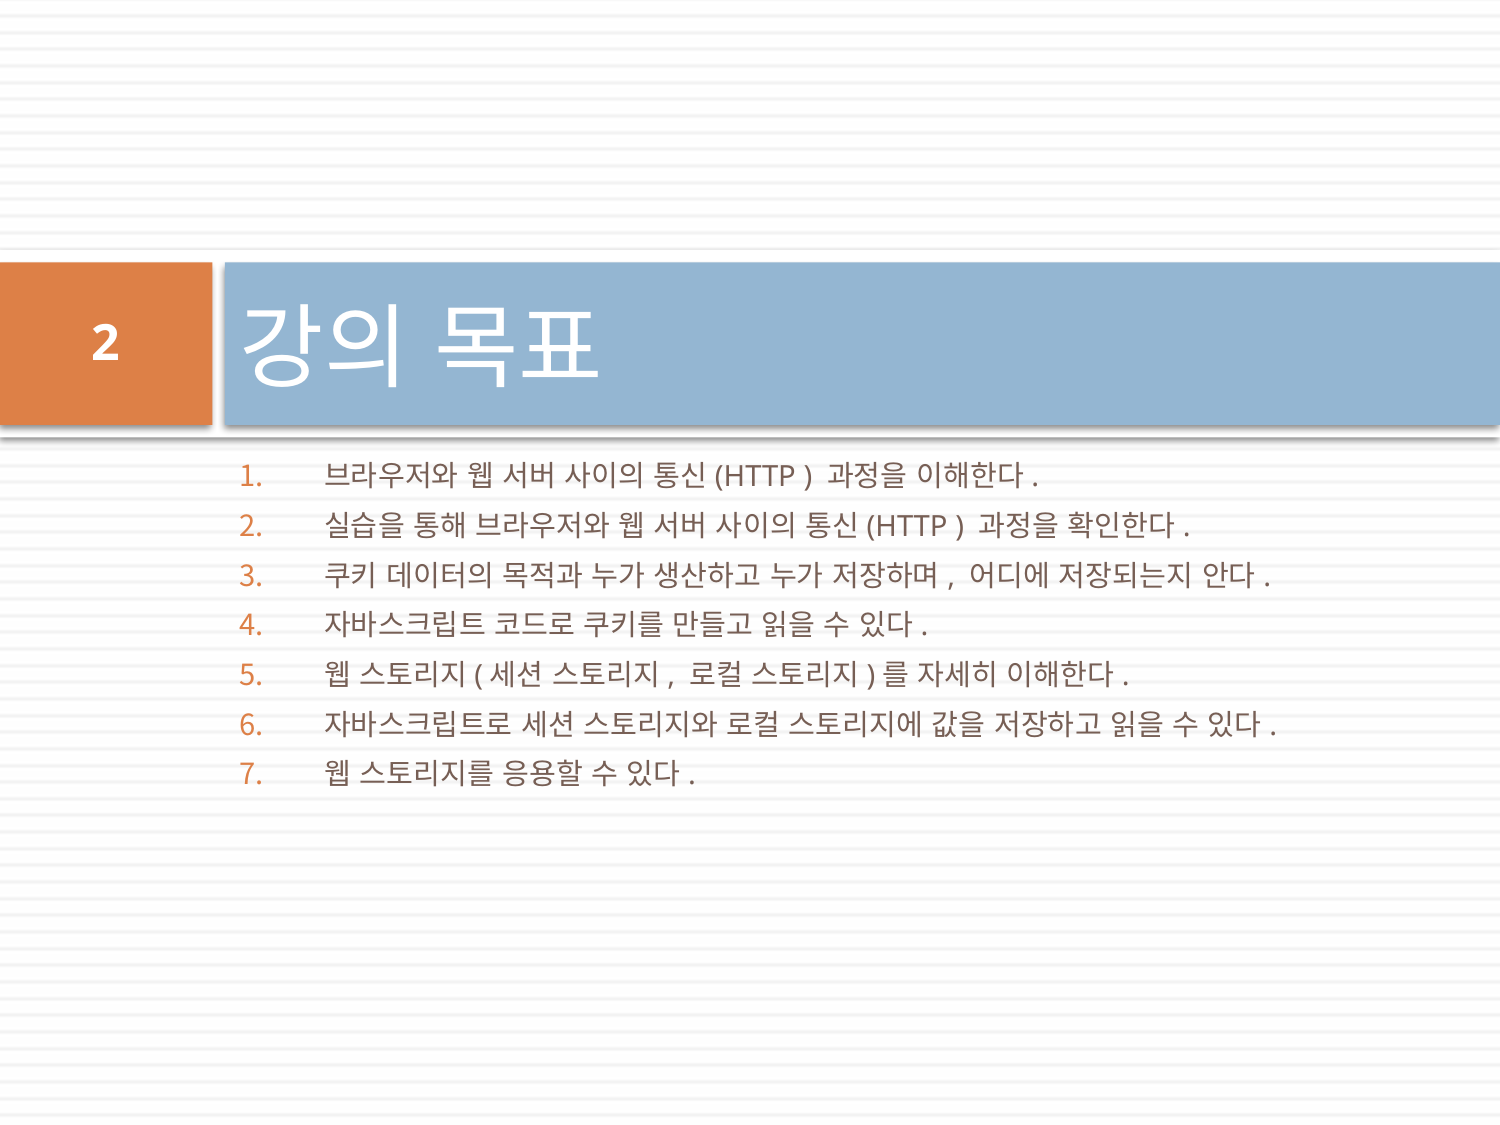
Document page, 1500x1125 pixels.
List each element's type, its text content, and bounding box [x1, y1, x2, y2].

slide_number 2 [0, 287, 213, 403]
list 브라우저와 웹 서버 사이의 통신(HTTP ) 과정을 이해한다. 실습을 통해 브라우저와 웹 서버 사이의 통신(HTTP ) 과정을 확인한다. 쿠키 데이터의 목적과 누가 생산하고 누가 저장하며, 어디에 저장되는지 안다. 자바스크립트 코드로 쿠키를 만들고 읽을 수 있다. 웹 스토리지(세션 스토리지, 로컬 스토리지)를 자세히 이해한다. 자바스크립트로 세션 스토리지와 로컬 스토리지에 값을 저장하고 읽을 수 있다. 웹 스토리지를 응용할 수 있다. [225, 450, 1394, 811]
title 강의 목표 [225, 262, 1475, 425]
